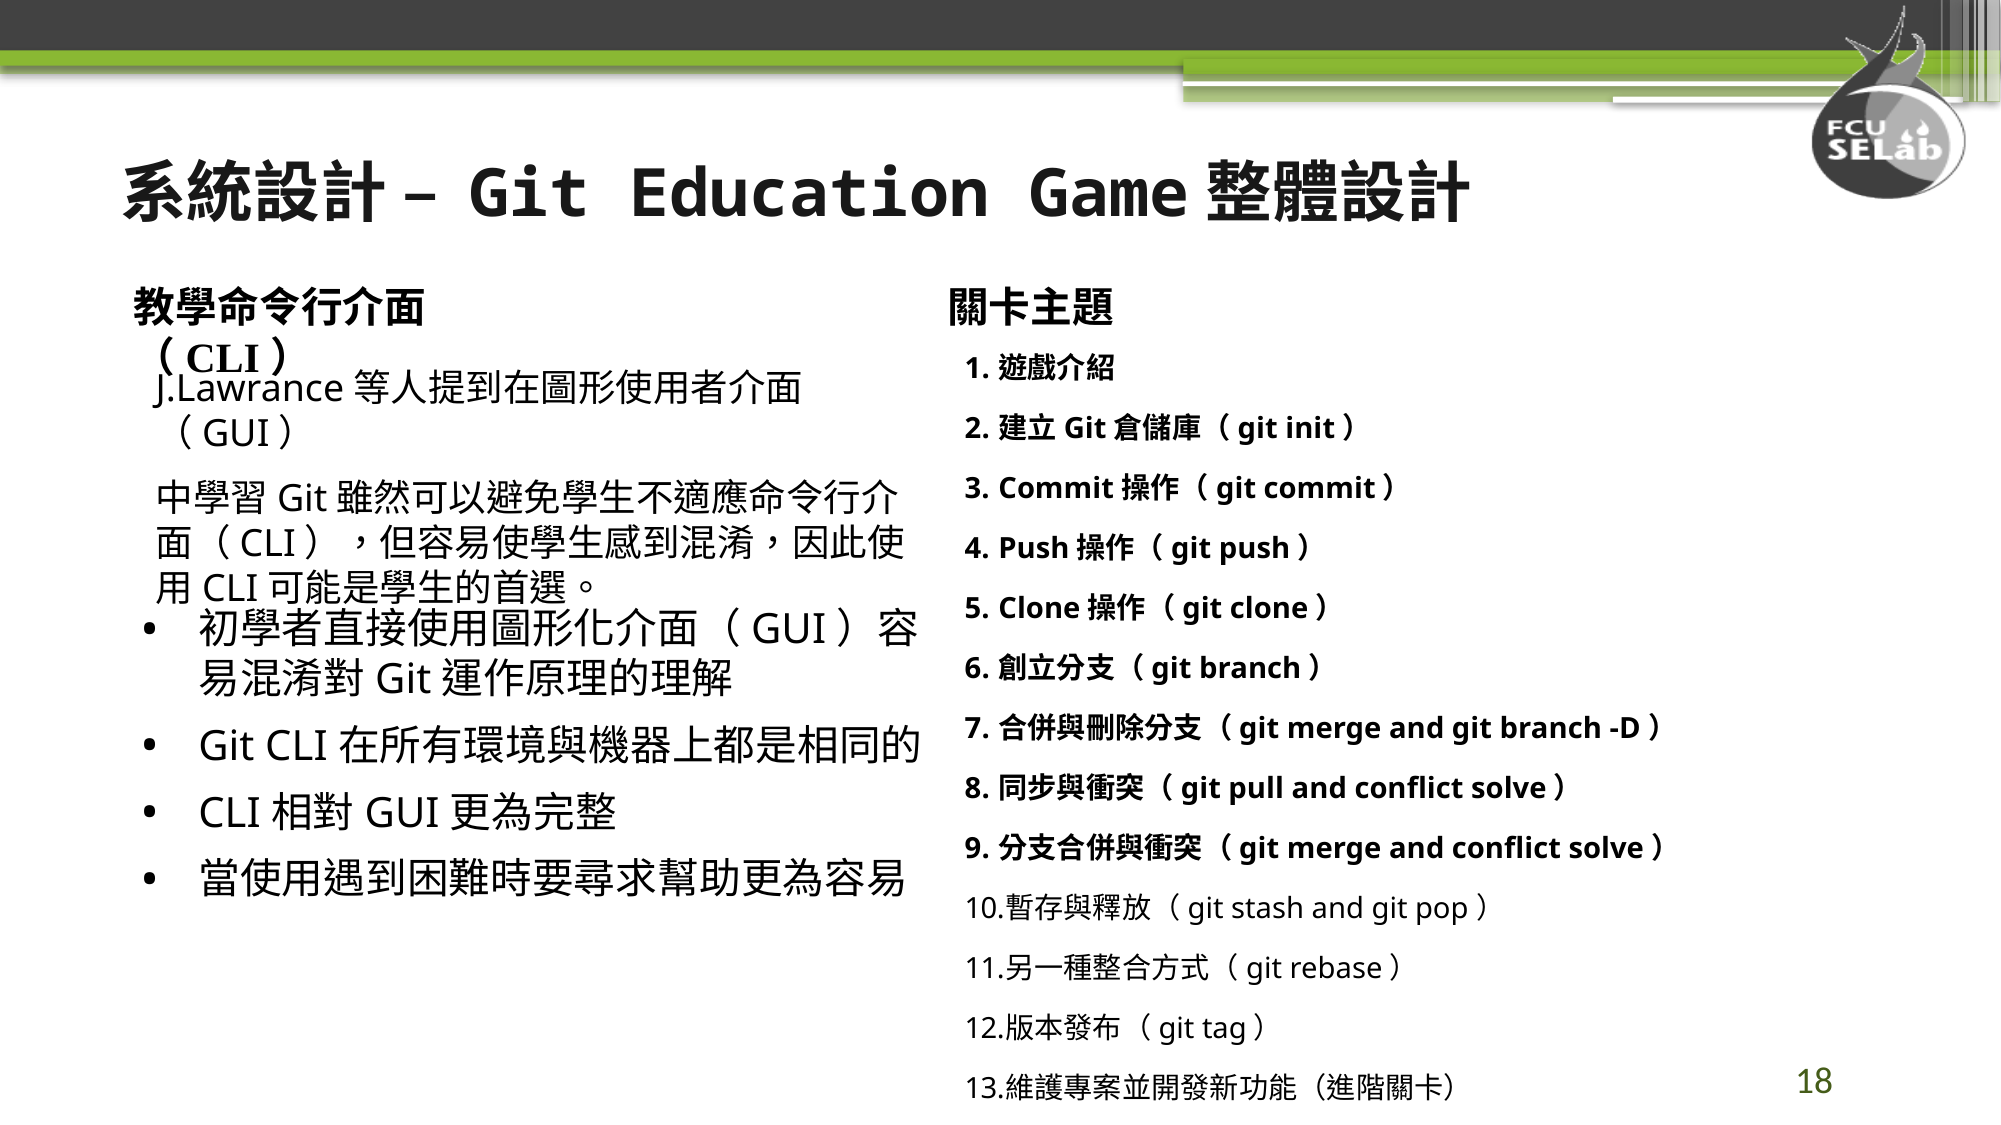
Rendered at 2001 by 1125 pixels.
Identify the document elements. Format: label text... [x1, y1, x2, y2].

text_box 關卡主題 [915, 272, 1143, 340]
slide_number 18 [1780, 1048, 1974, 1109]
text_box 遊戲介紹 建立Git倉儲庫（git init） Commit操作（git commit） Push操作（git push） Clone操作（git clone） 創立分支（git branch） 合併與刪除分支（git merge and git branch -D） 同步與衝突（git pull and conflict solve） 分支合併與衝突（git merge and conflict solve） 暫存與釋放（git stash and git pop） 另一種整合方式（git rebase） 版本發布（git tag） 維護專案並開發新功能（進階關卡） [944, 339, 2000, 877]
text_box J.Lawrance等人提到在圖形使用者介面（GUI） 中學習Git雖然可以避免學生不適應命令行介面（CLI），但容易使學生感到混淆，因此使用CLI可能是學生的首選。 [140, 356, 944, 617]
text_box 系統設計 – Git Education Game整體設計 [0, 101, 1709, 277]
text_box 教學命令行介面（CLI） [102, 272, 590, 373]
picture [1780, 2, 2000, 203]
text_box 初學者直接使用圖形化介面（GUI）容易混淆對Git運作原理的理解 Git CLI在所有環境與機器上都是相同的 CLI相對GUI更為完整 當使用遇到困難時要尋求幫助更為容易 [122, 592, 945, 1006]
